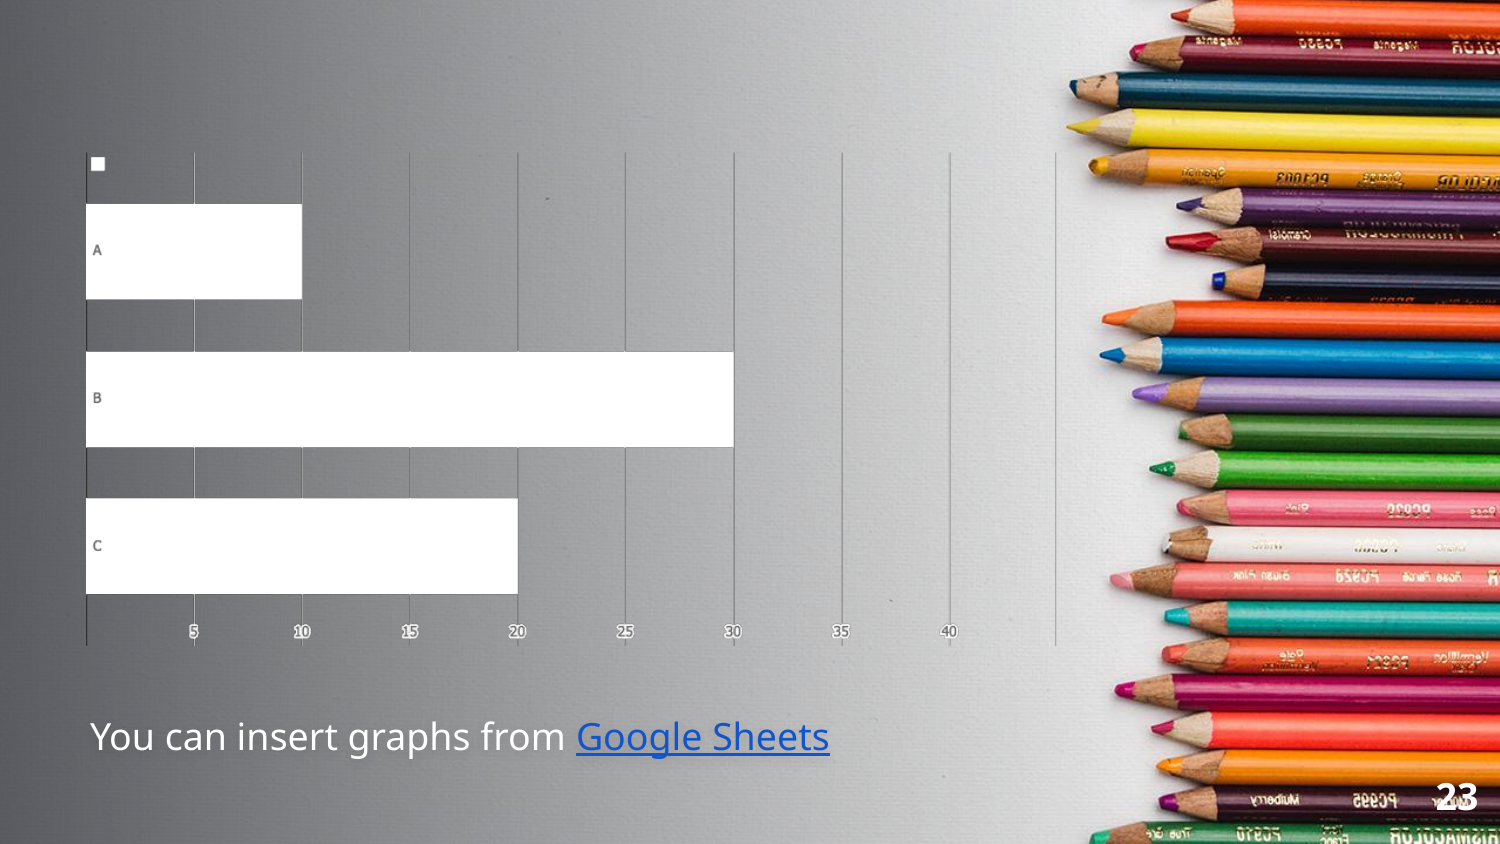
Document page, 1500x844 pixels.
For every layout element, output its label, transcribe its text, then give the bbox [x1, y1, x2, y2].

list You can insert graphs from Google Sheets [75, 697, 1425, 783]
slide_number ‹#› [1407, 752, 1494, 844]
picture [0, 0, 1500, 844]
